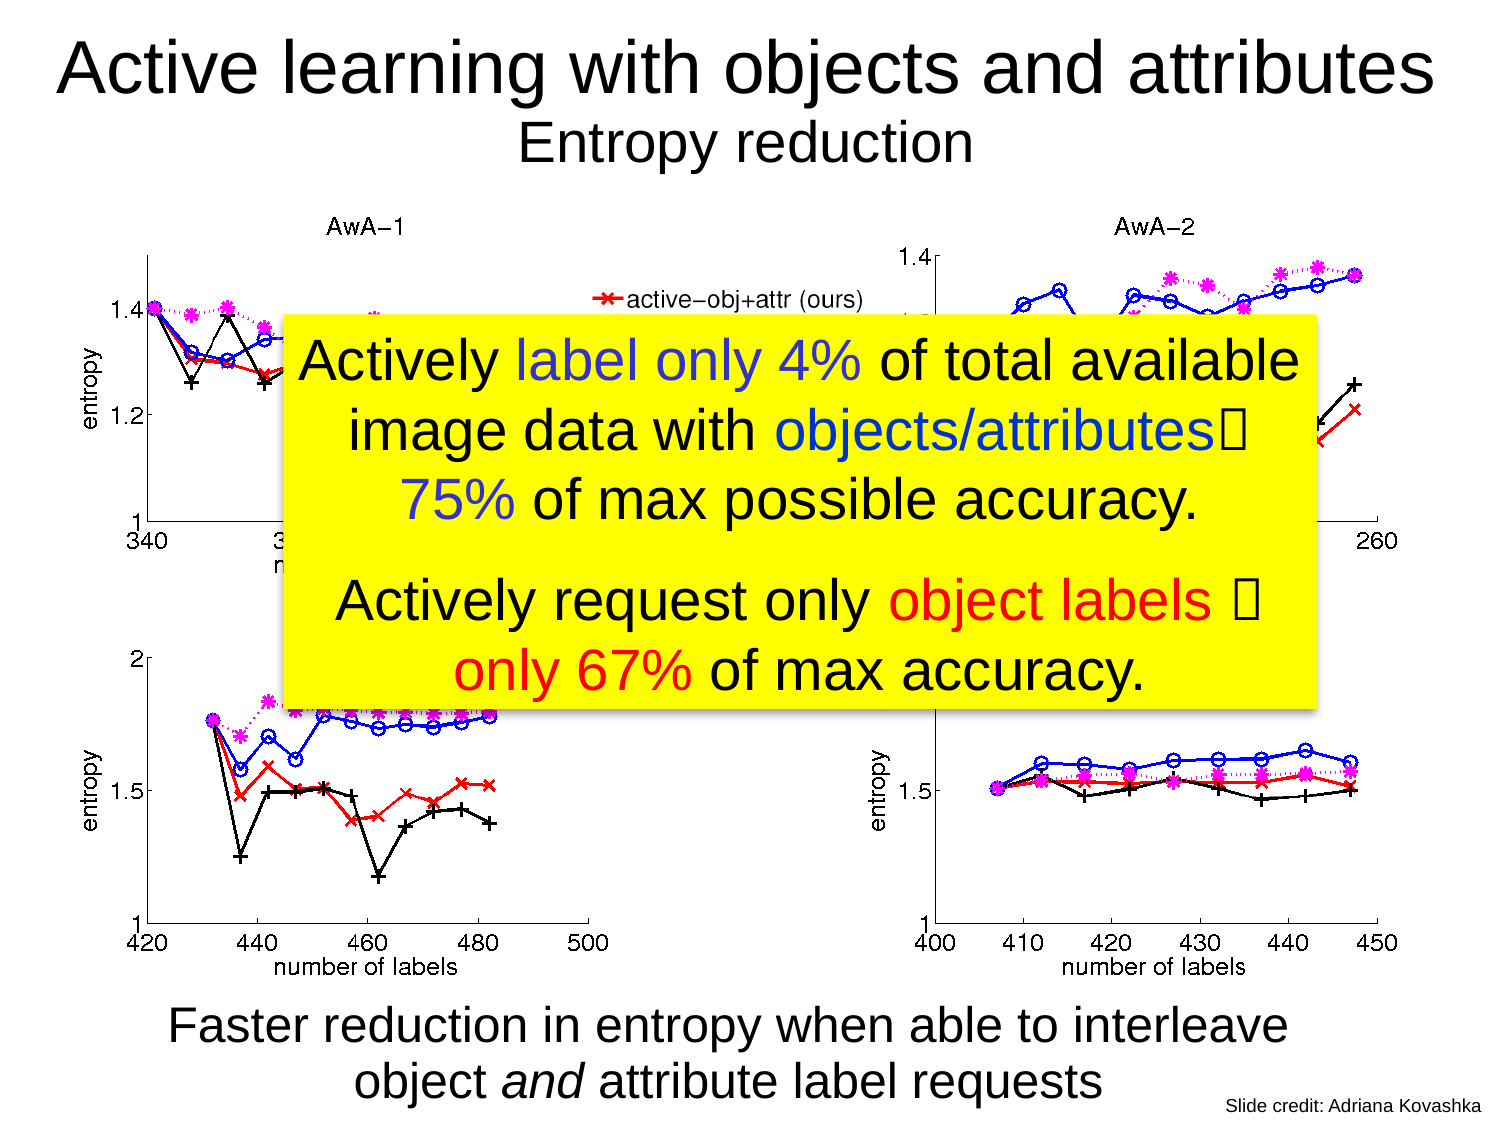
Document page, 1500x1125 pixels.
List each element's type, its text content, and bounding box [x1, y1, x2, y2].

picture [69, 612, 643, 983]
text_box Active learning with objects and attributes Entropy reduction [34, 7, 1459, 195]
picture [857, 612, 1431, 983]
text_box Actively label only 4% of total available image data with objects/attributes 75% of max possible accuracy. Actively request only object labels  only 67% of max accuracy. [283, 411, 1317, 709]
text_box Faster reduction in entropy when able to interleave object and attribute label requests [82, 991, 1376, 1117]
picture [69, 210, 1431, 581]
text_box Slide credit: Adriana Kovashka [1210, 1086, 1500, 1124]
